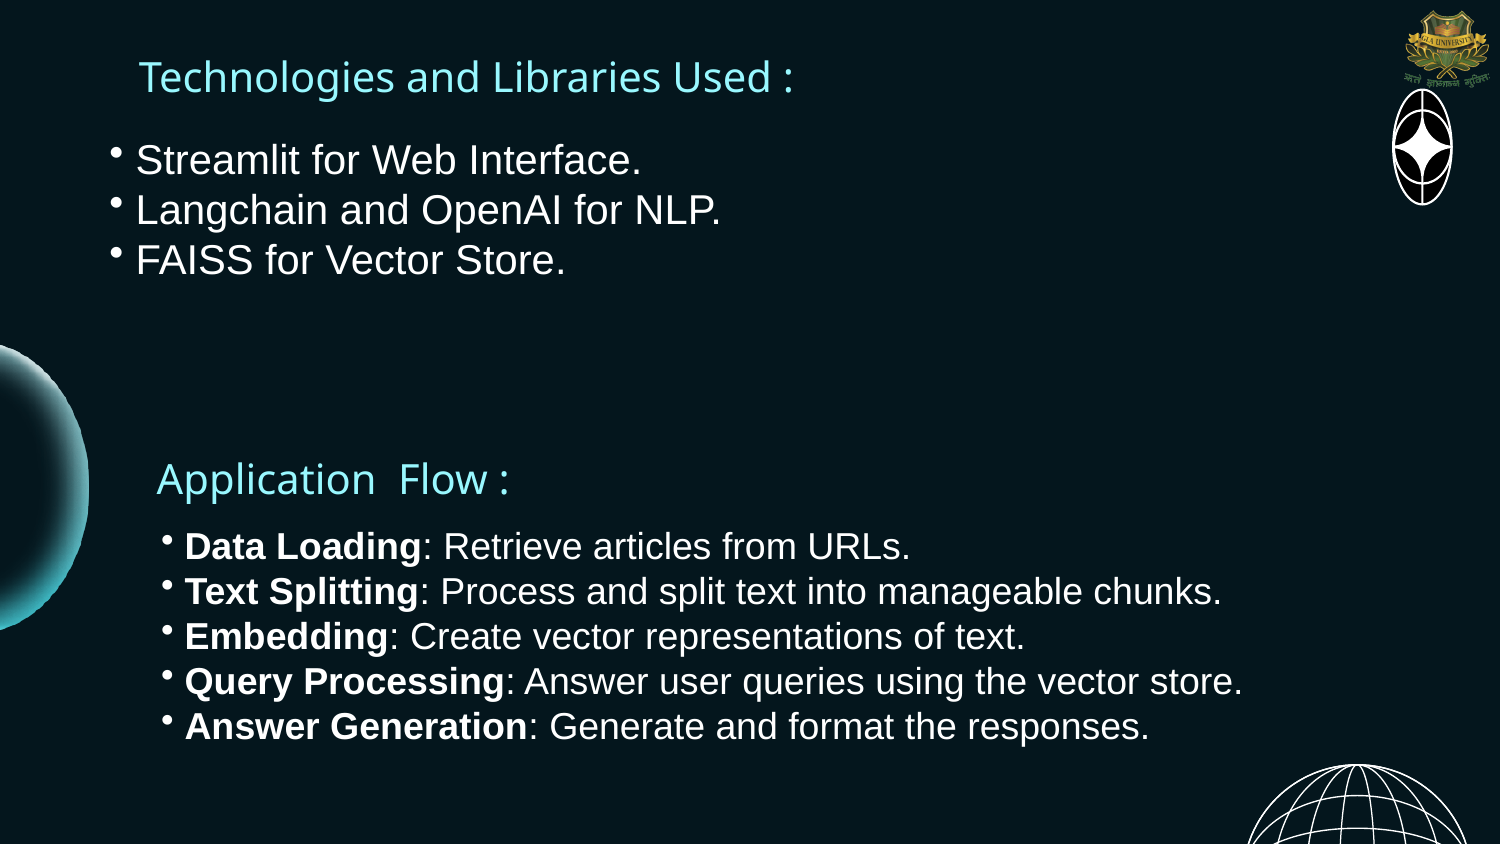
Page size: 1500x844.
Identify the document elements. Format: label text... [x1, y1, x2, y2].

picture [0, 341, 89, 633]
text_box Technologies and Libraries Used : [10, 36, 924, 117]
text_box Application Flow : [79, 437, 587, 518]
text_box Data Loading: Retrieve articles from URLs. Text Splitting: Process and split text into manageable chunks. Embedding: Create vector representations of text. Query Processing: Answer user queries using the vector store. Answer Generation: Generate and format the responses. [146, 514, 1302, 755]
text_box Streamlit for Web Interface. Langchain and OpenAI for NLP. FAISS for Vector Store. [94, 75, 905, 340]
picture [1404, 10, 1490, 89]
